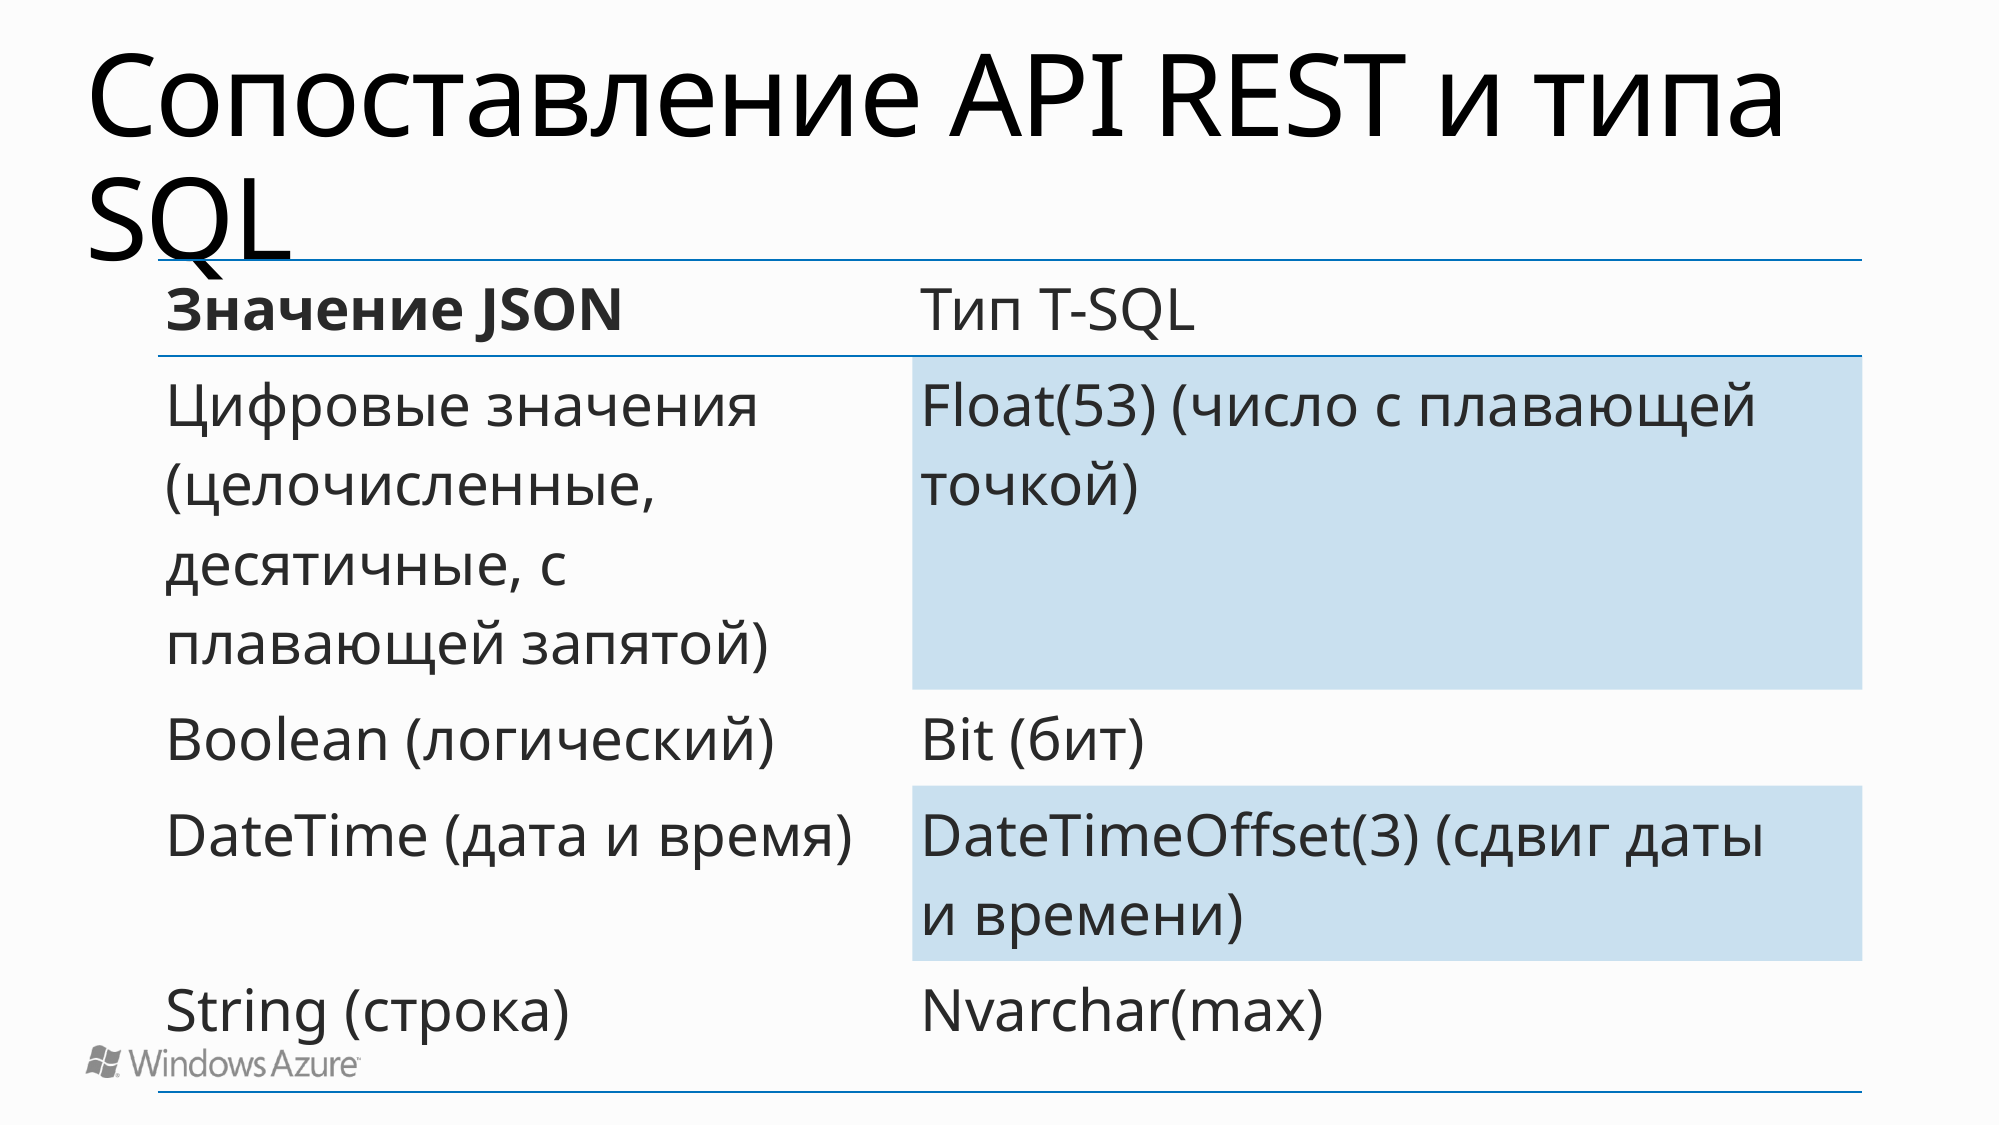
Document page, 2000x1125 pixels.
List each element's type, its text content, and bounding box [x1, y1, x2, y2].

table_cell DateTimeOffset(3) (сдвиг даты и времени) [912, 786, 1862, 961]
table_header Значение JSON [158, 261, 912, 355]
title Сопоставление API REST и типа SQL [85, 37, 1914, 162]
table_cell DateTime (дата и время) [158, 786, 912, 961]
table_cell Nvarchar(max) [912, 961, 1862, 1091]
table_header Тип T-SQL [912, 261, 1862, 355]
table_cell Float(53) (число с плавающей точкой) [912, 357, 1862, 690]
table_cell Bit (бит) [912, 690, 1862, 786]
table_cell Цифровые значения (целочисленные, десятичные, с плавающей запятой) [158, 357, 912, 690]
table_cell Boolean (логический) [158, 690, 912, 786]
table_cell String (строка) [158, 961, 912, 1091]
list [85, 237, 2000, 768]
